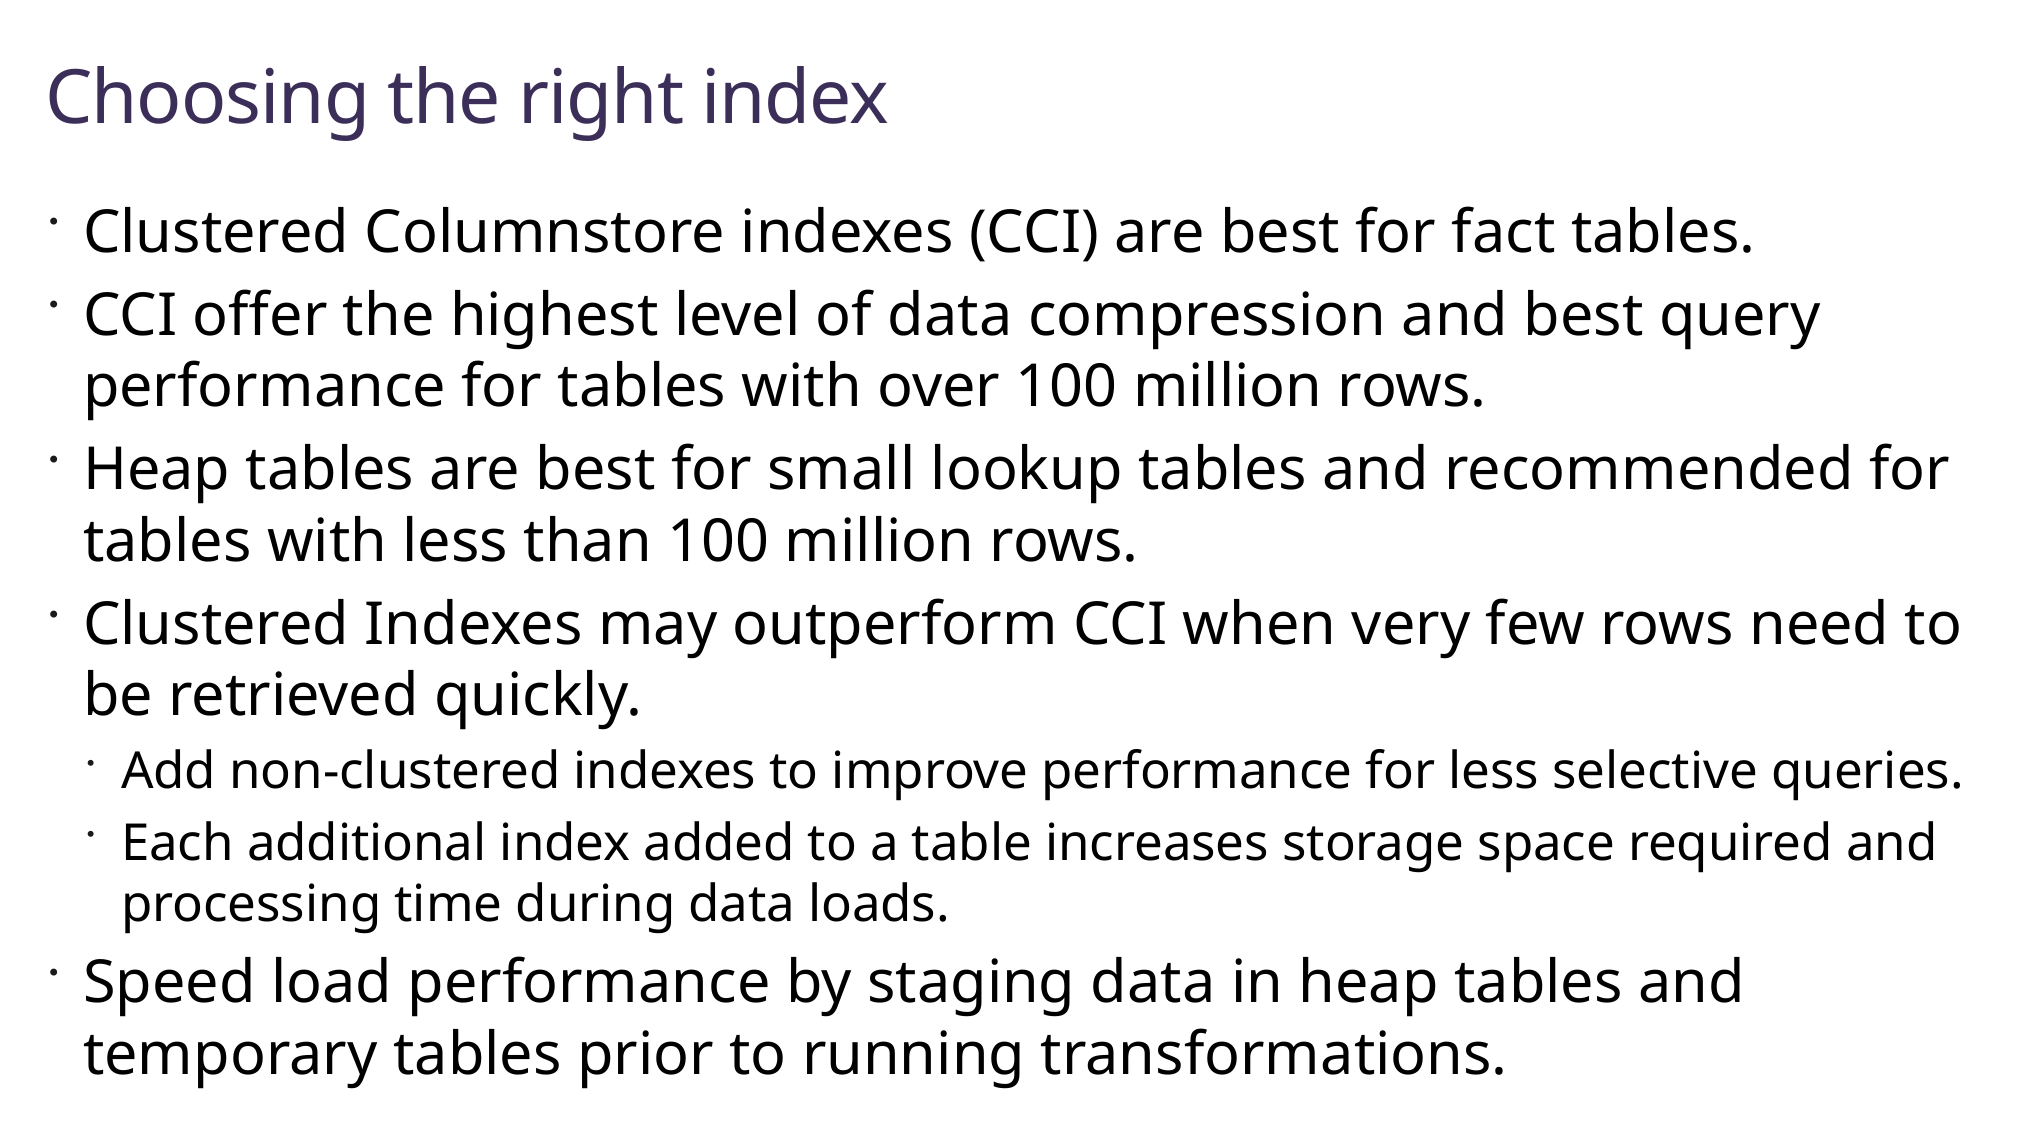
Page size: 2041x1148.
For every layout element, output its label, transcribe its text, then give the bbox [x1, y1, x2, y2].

title Choosing the right index [45, 48, 1996, 140]
list Clustered Columnstore indexes (CCI) are best for fact tables. CCI offer the highest level of data compression and best query performance for tables with over 100 million rows. Heap tables are best for small lookup tables and recommended for tables with less than 100 million rows. Clustered Indexes may outperform CCI when very few rows need to be retrieved quickly. Add non-clustered indexes to improve performance for less selective queries. Each additional index added to a table increases storage space required and processing time during data loads. Speed load performance by staging data in heap tables and temporary tables prior to running transformations. as [44, 192, 1995, 1148]
